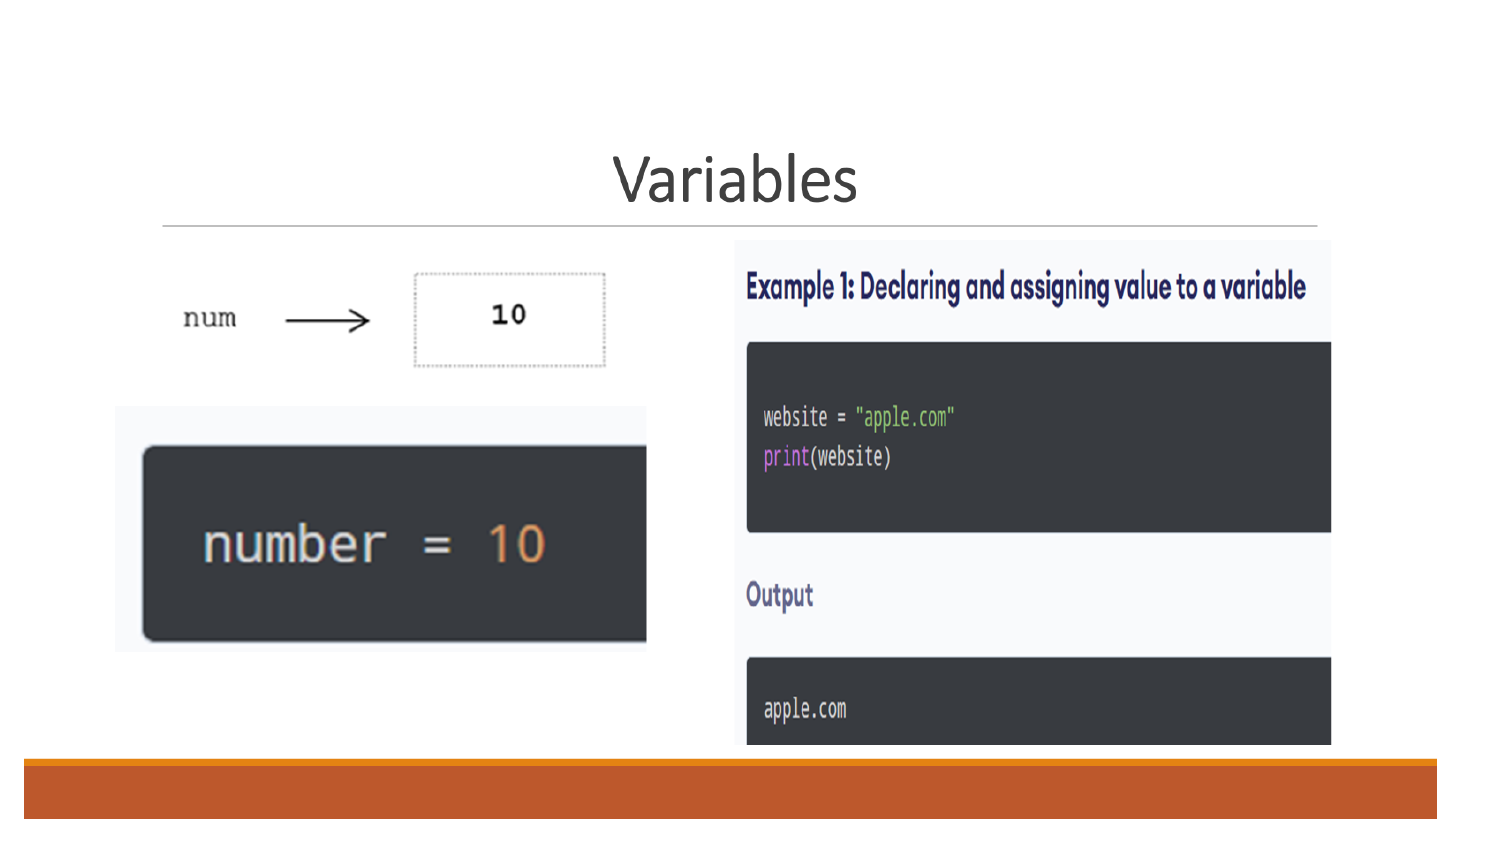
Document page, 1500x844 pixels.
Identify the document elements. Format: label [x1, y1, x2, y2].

picture [24, 24, 1437, 819]
